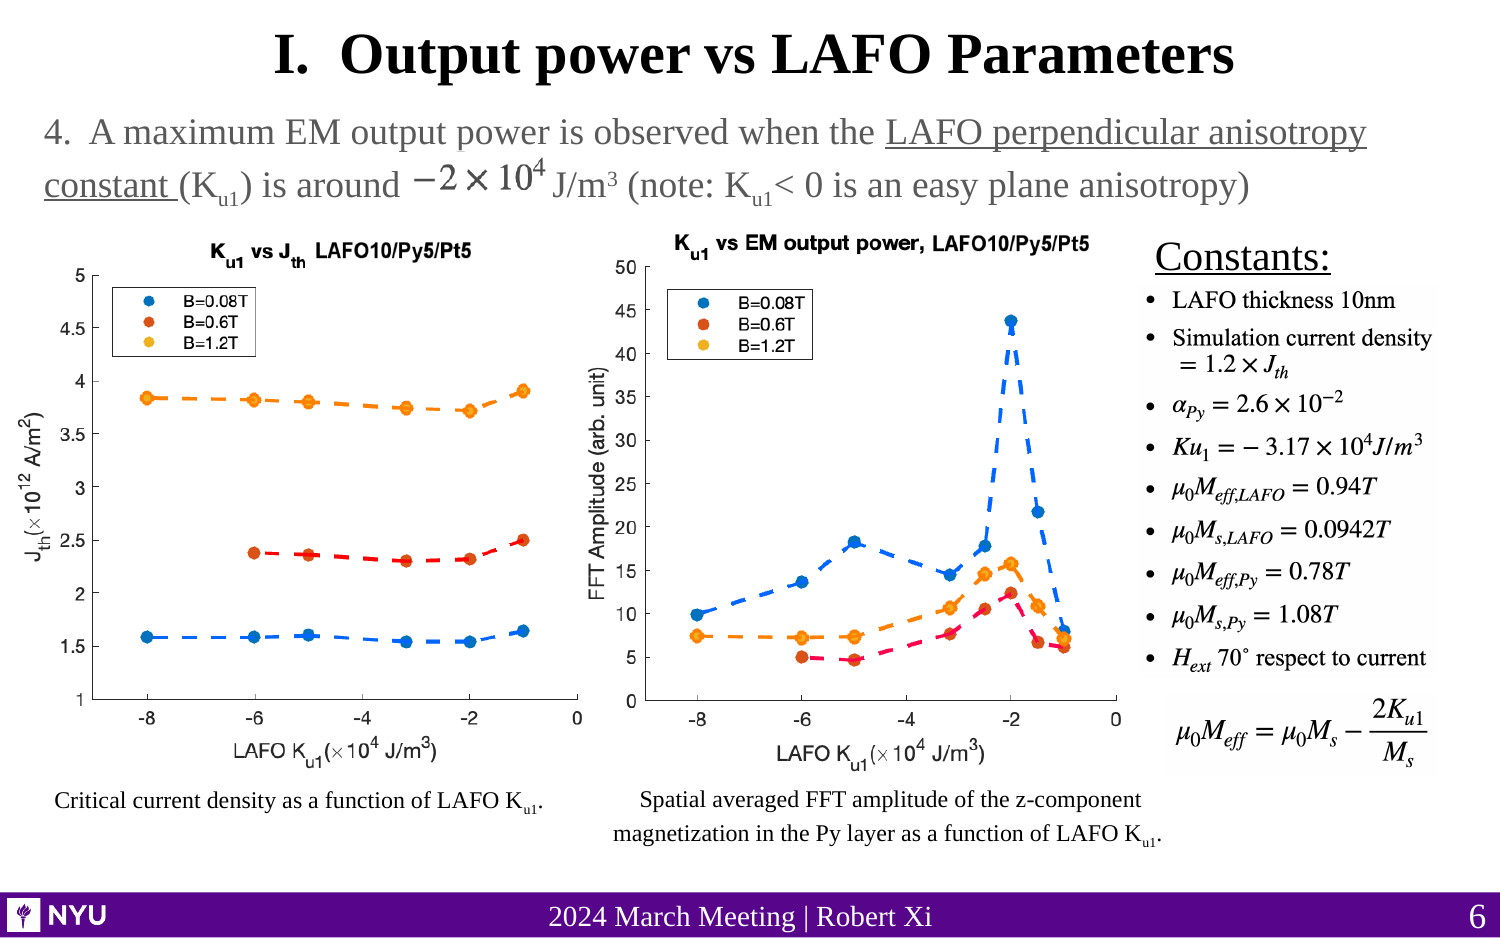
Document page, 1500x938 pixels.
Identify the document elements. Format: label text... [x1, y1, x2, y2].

text_box 6 [1453, 902, 1500, 938]
picture [7, 898, 106, 932]
picture [0, 0, 1500, 894]
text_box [583, 229, 1124, 775]
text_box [13, 238, 585, 773]
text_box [1139, 213, 1437, 679]
text_box 2024 March Meeting | Robert Xi [533, 903, 967, 938]
